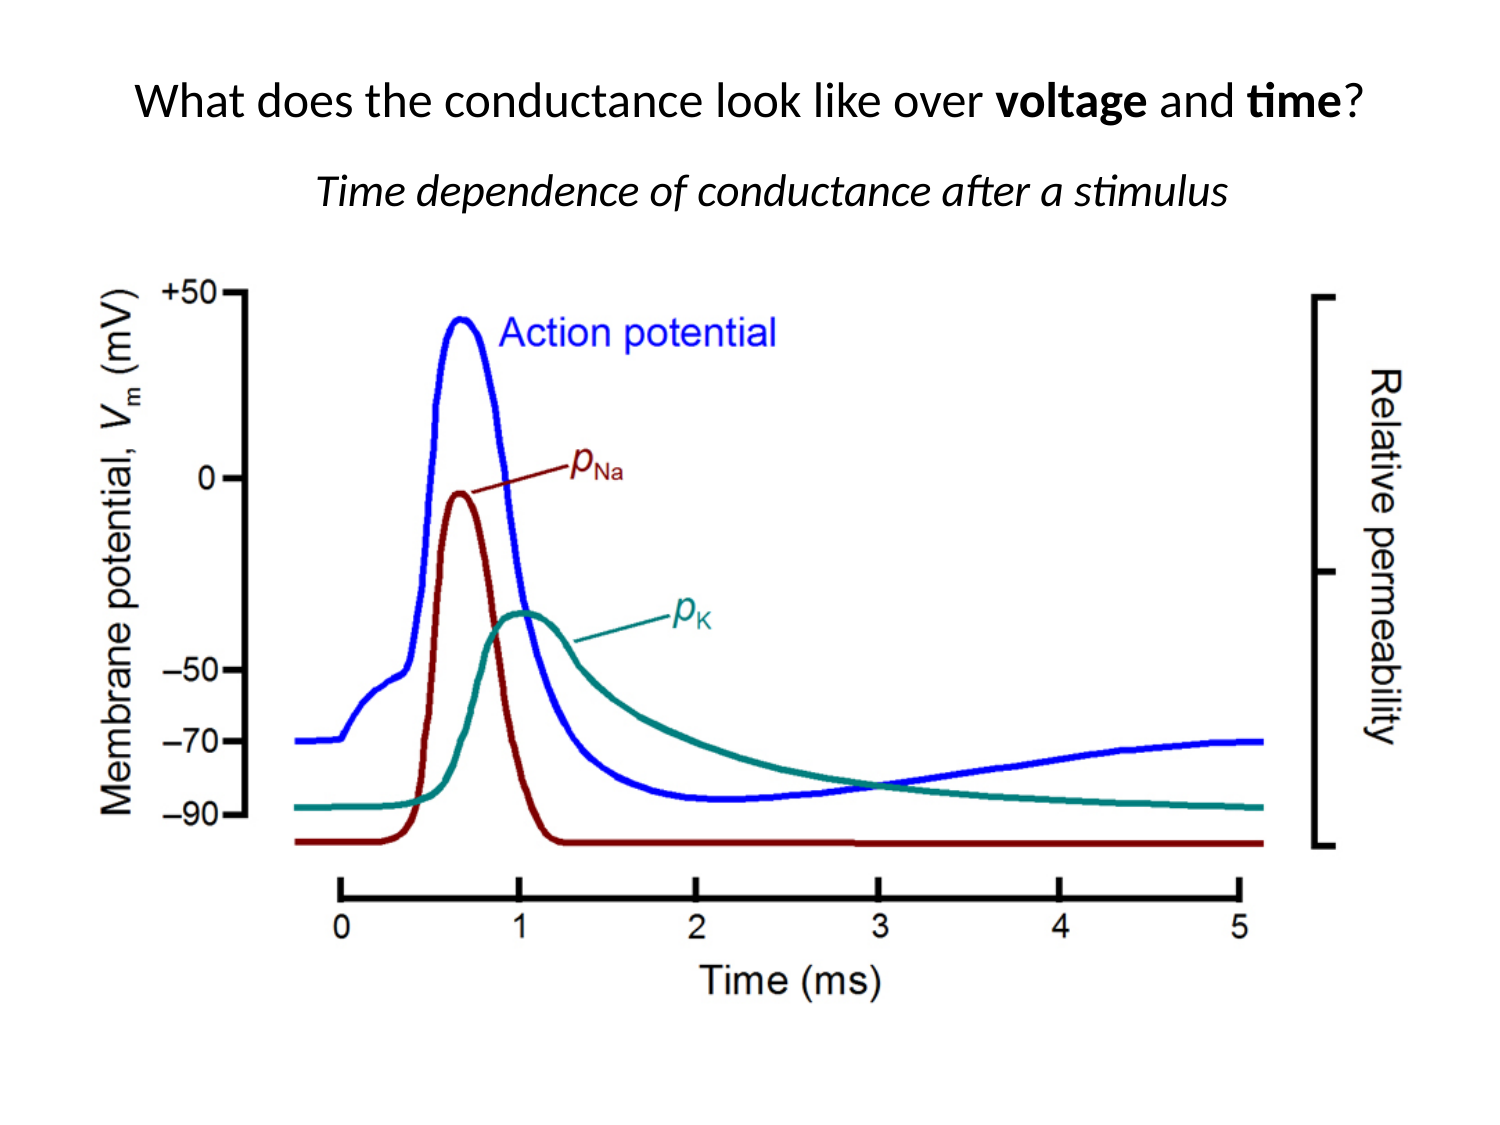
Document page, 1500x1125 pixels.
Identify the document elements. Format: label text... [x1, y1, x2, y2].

text_box What does the conductance look like over voltage and time? [38, 59, 1462, 135]
picture [92, 272, 1408, 1007]
text_box Time dependence of conductance after a stimulus [112, 153, 1432, 224]
